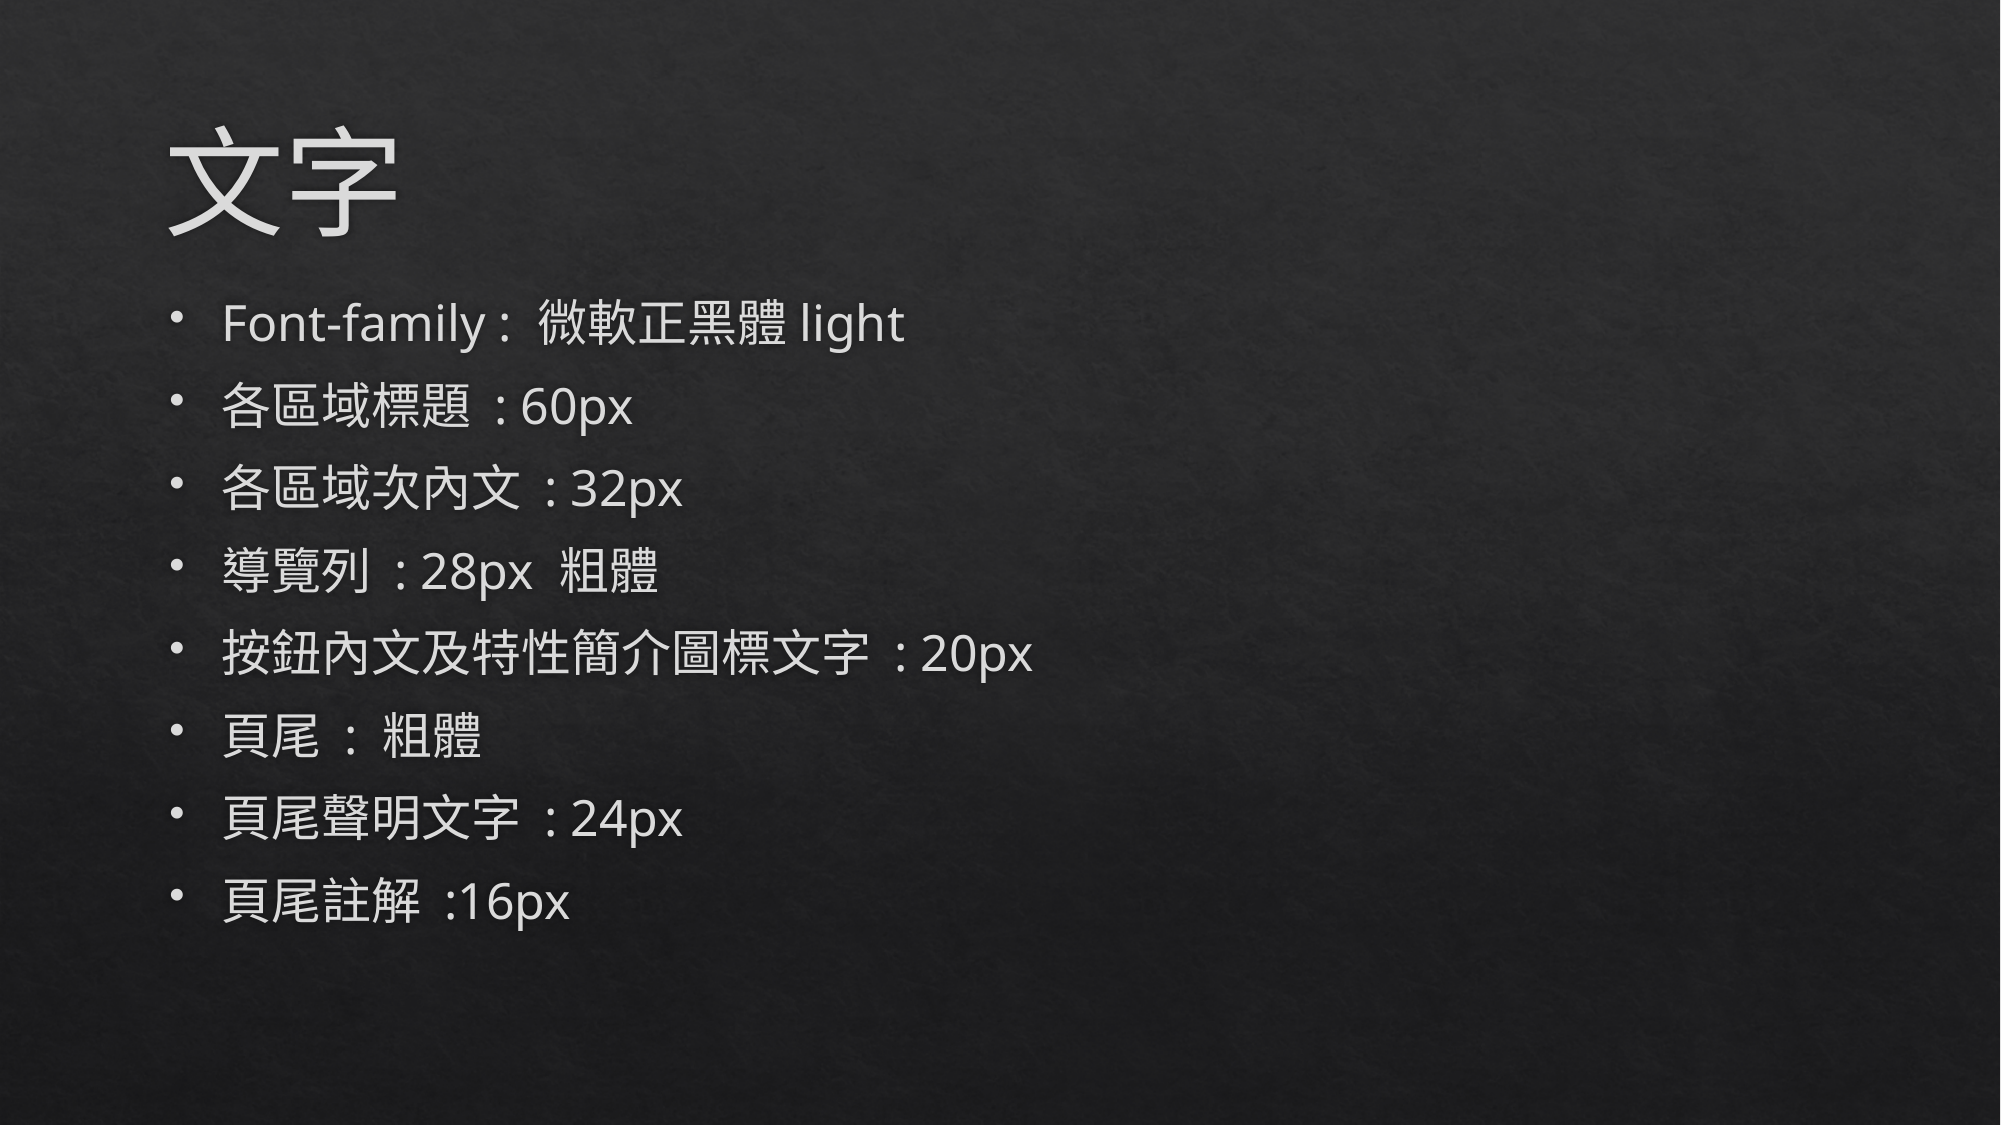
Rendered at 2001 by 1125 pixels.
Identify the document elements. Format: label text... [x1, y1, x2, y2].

title 文字 [149, 99, 1849, 260]
list Font-family : 微軟正黑體light 各區域標題 : 60px 各區域次內文 : 32px 導覽列 : 28px 粗體 按鈕內文及特性簡介圖標文字 : 20px 頁尾 : 粗體 頁尾聲明文字 : 24px 頁尾註解 :16px [149, 284, 1849, 950]
